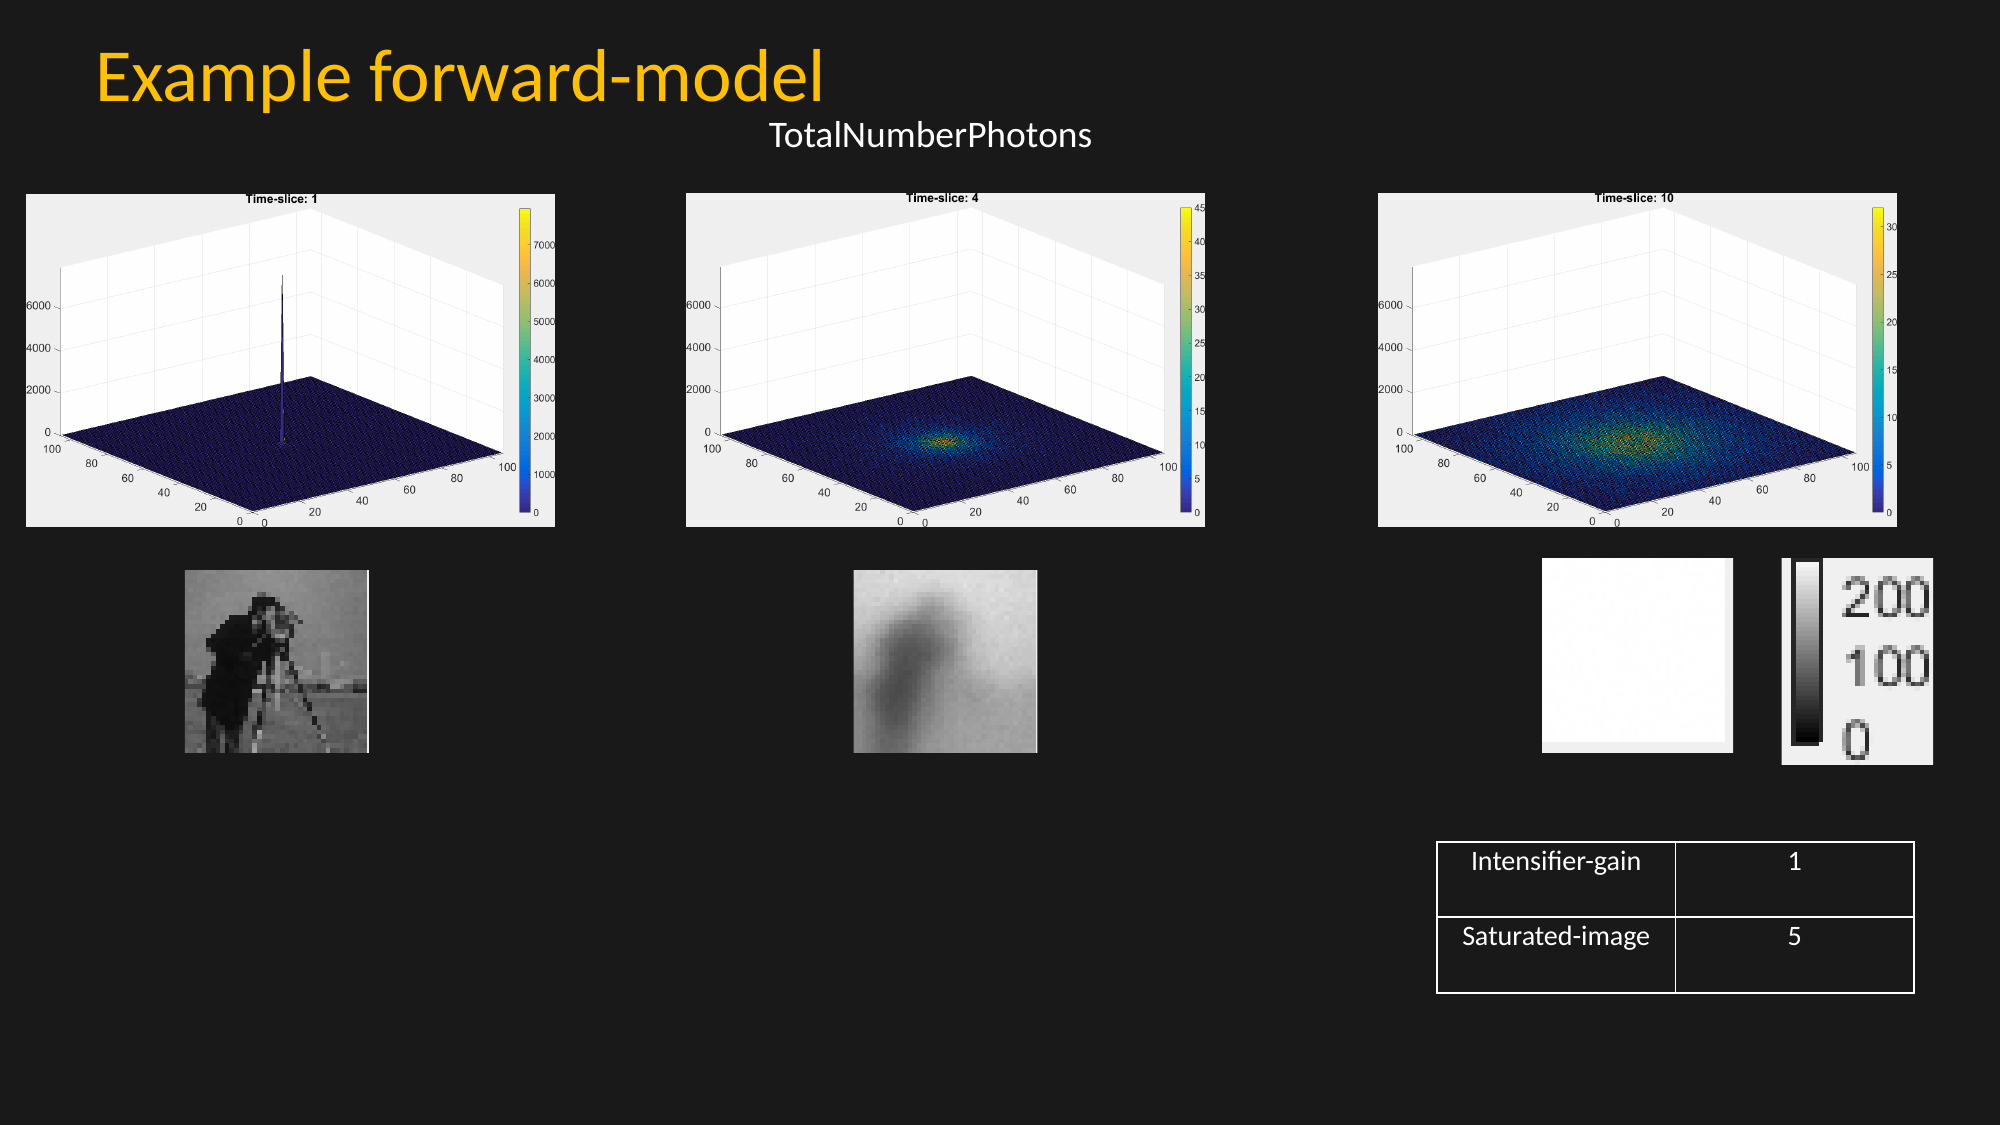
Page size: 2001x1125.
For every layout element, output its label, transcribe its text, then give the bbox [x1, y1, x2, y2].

table_header 1 [1676, 843, 1913, 916]
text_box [26, 193, 1934, 765]
table_cell Saturated-image [1438, 918, 1675, 992]
table_cell 5 [1676, 918, 1913, 992]
title Example forward-model [80, 19, 1881, 124]
table_header Intensifier-gain [1438, 843, 1675, 916]
